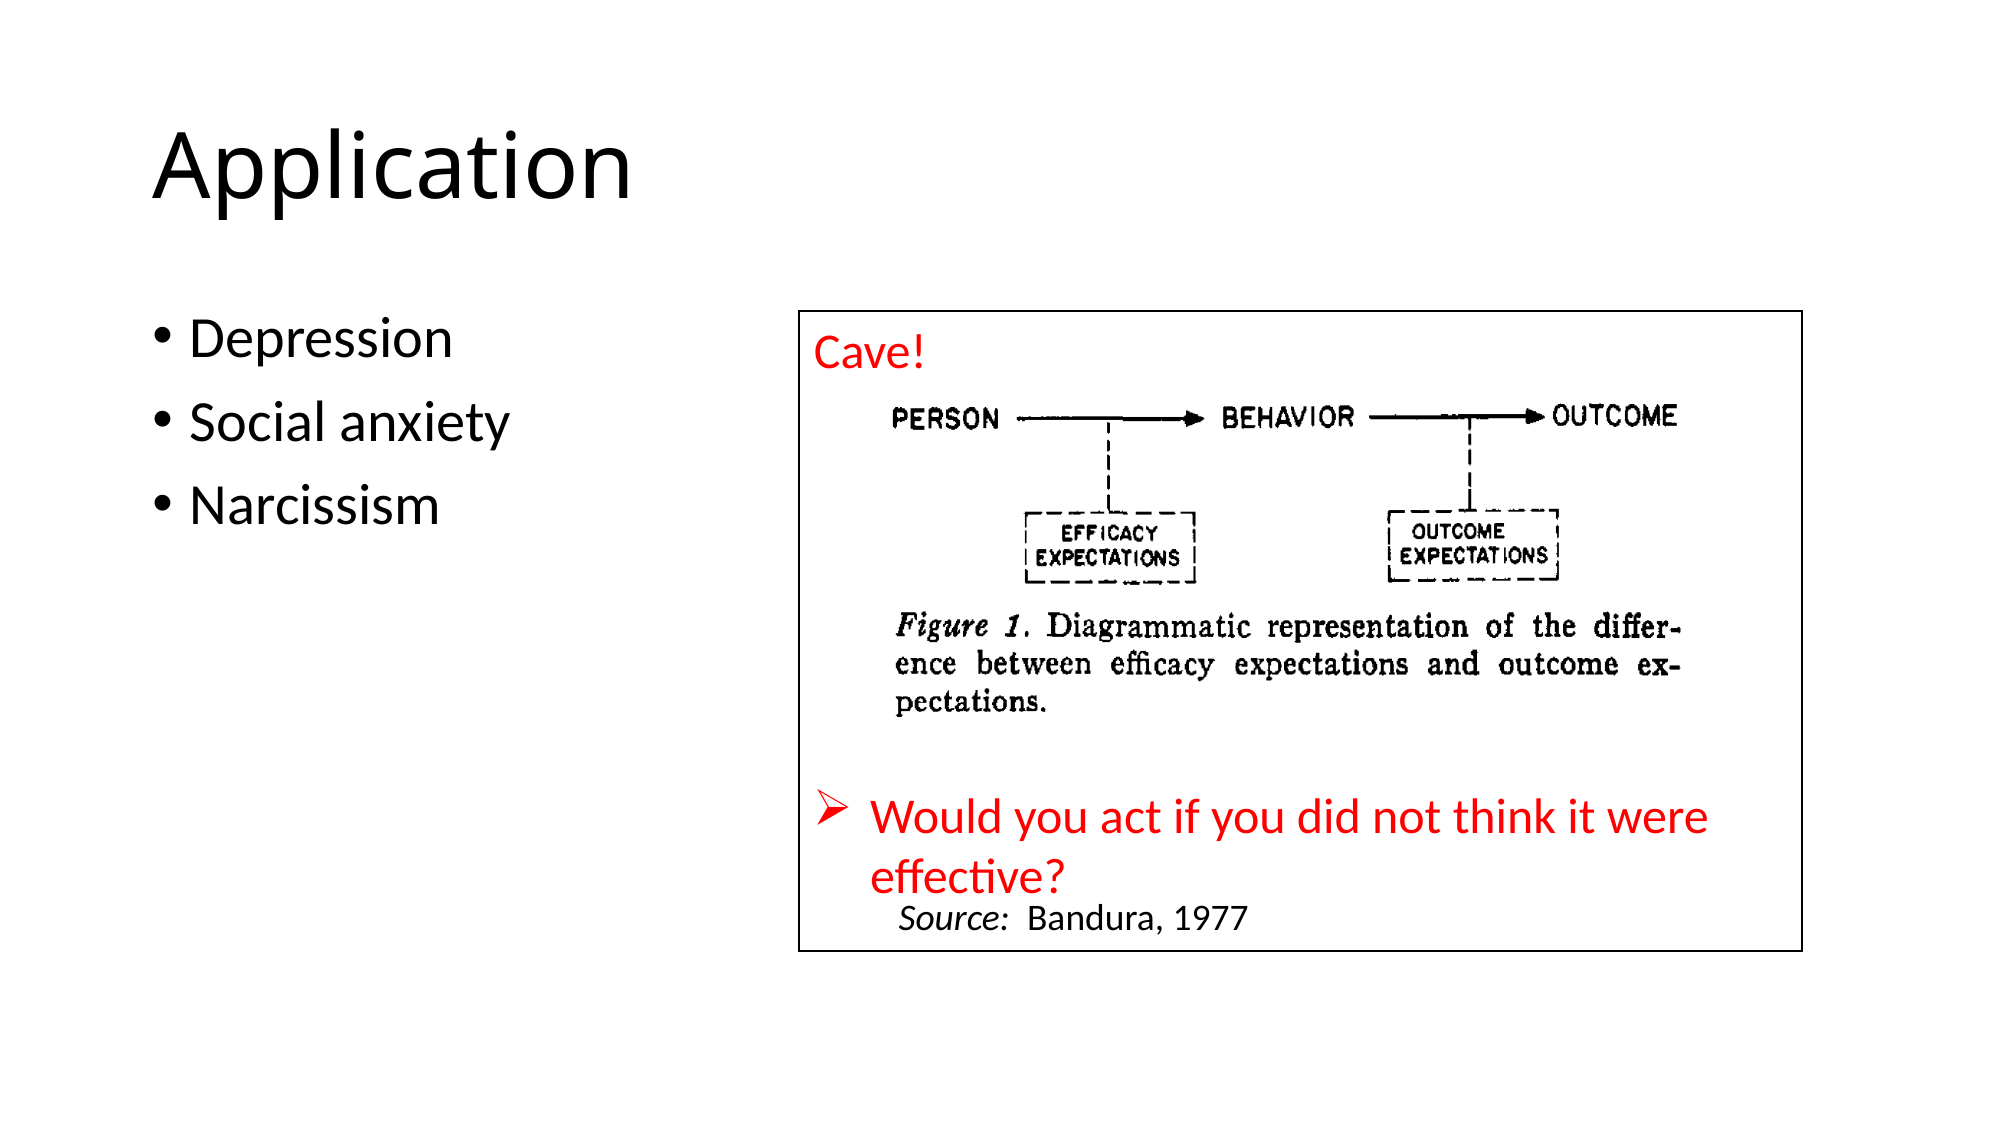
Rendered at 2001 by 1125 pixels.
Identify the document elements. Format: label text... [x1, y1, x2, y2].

title Application [137, 59, 1863, 278]
list Depression Social anxiety Narcissism [137, 299, 1863, 1014]
text_box Cave! Would you act if you did not think it were effective? [798, 310, 1803, 952]
text_box Source: Bandura, 1977 [883, 885, 1273, 946]
picture [880, 388, 1721, 737]
